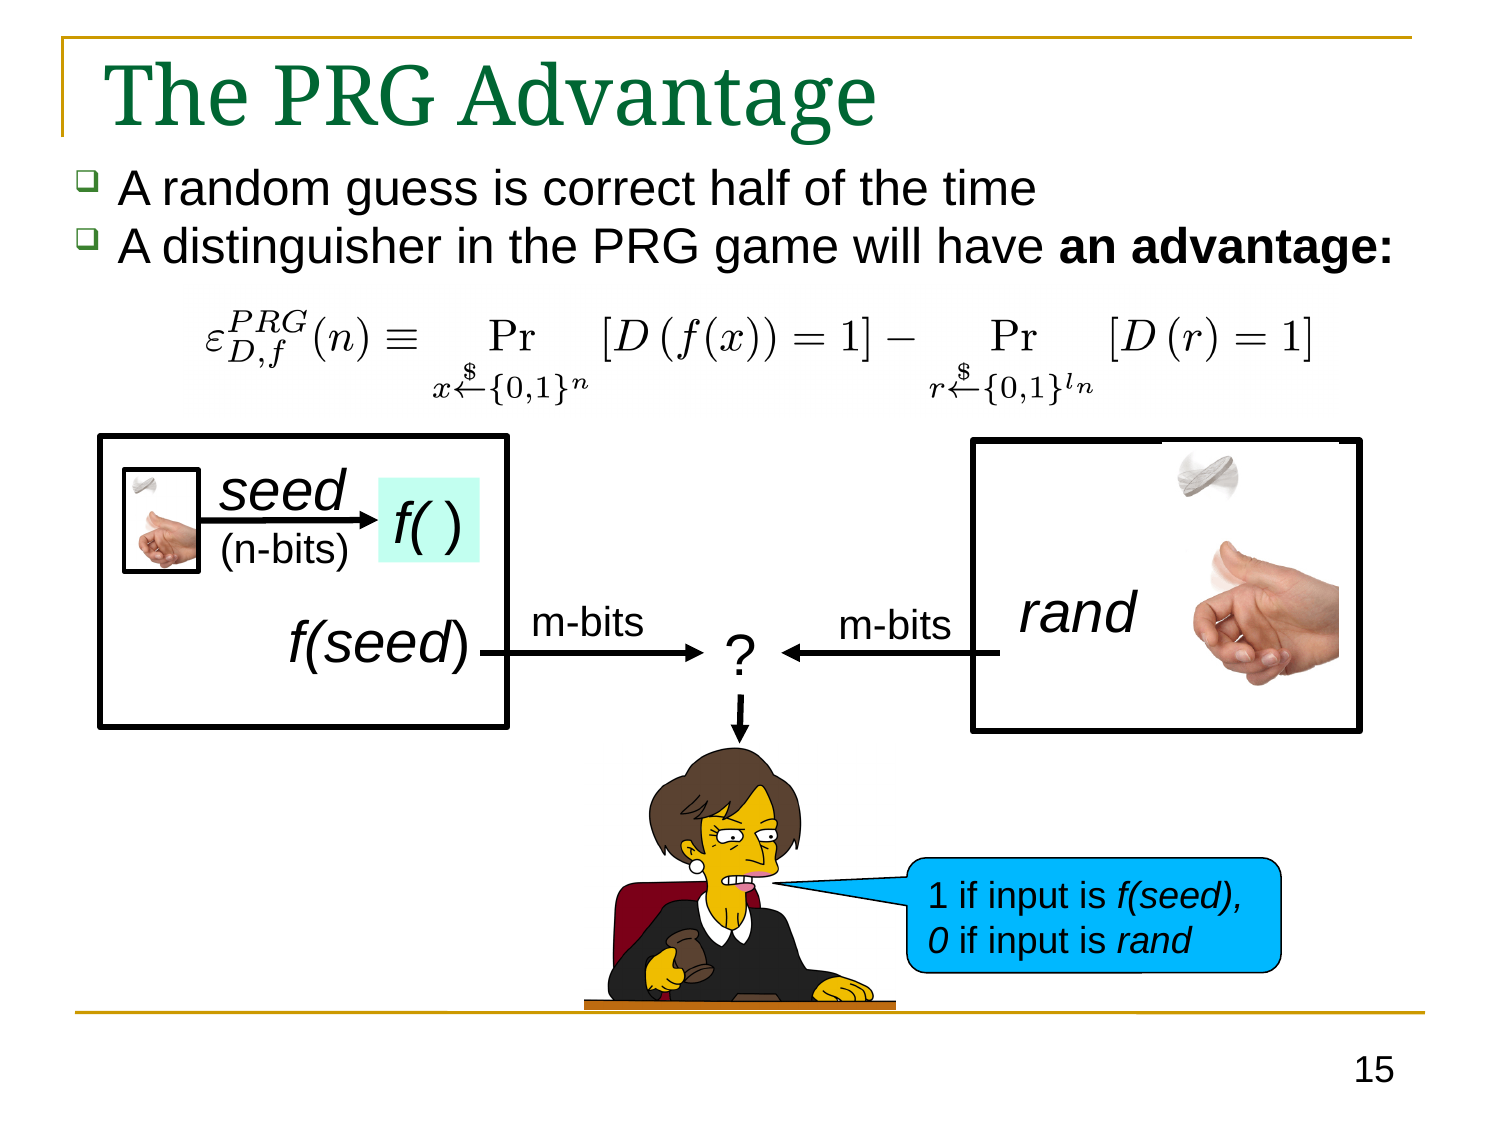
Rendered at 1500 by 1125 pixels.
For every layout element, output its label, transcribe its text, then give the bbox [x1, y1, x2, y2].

text_box ? [709, 609, 772, 695]
picture [183, 283, 1339, 418]
text_box seed (n-bits) [204, 444, 365, 519]
text_box f(seed) [273, 596, 486, 682]
picture [583, 743, 896, 1010]
text_box [972, 440, 1360, 732]
title The PRG Advantage [88, 34, 1500, 163]
text_box rand [1004, 566, 1152, 652]
list A random guess is correct half of the time A distinguisher in the PRG game will have an advantage: [59, 159, 1463, 409]
text_box f( ) [378, 477, 480, 563]
text_box seed (n-bits) [204, 529, 365, 580]
text_box m-bits [823, 590, 968, 652]
text_box m-bits [516, 587, 660, 652]
slide_number 15 [1338, 1023, 1424, 1098]
picture [1162, 442, 1340, 688]
text_box [100, 436, 508, 728]
text_box 1 if input is f(seed), 0 if input is rand [901, 857, 1282, 973]
picture [125, 471, 197, 570]
